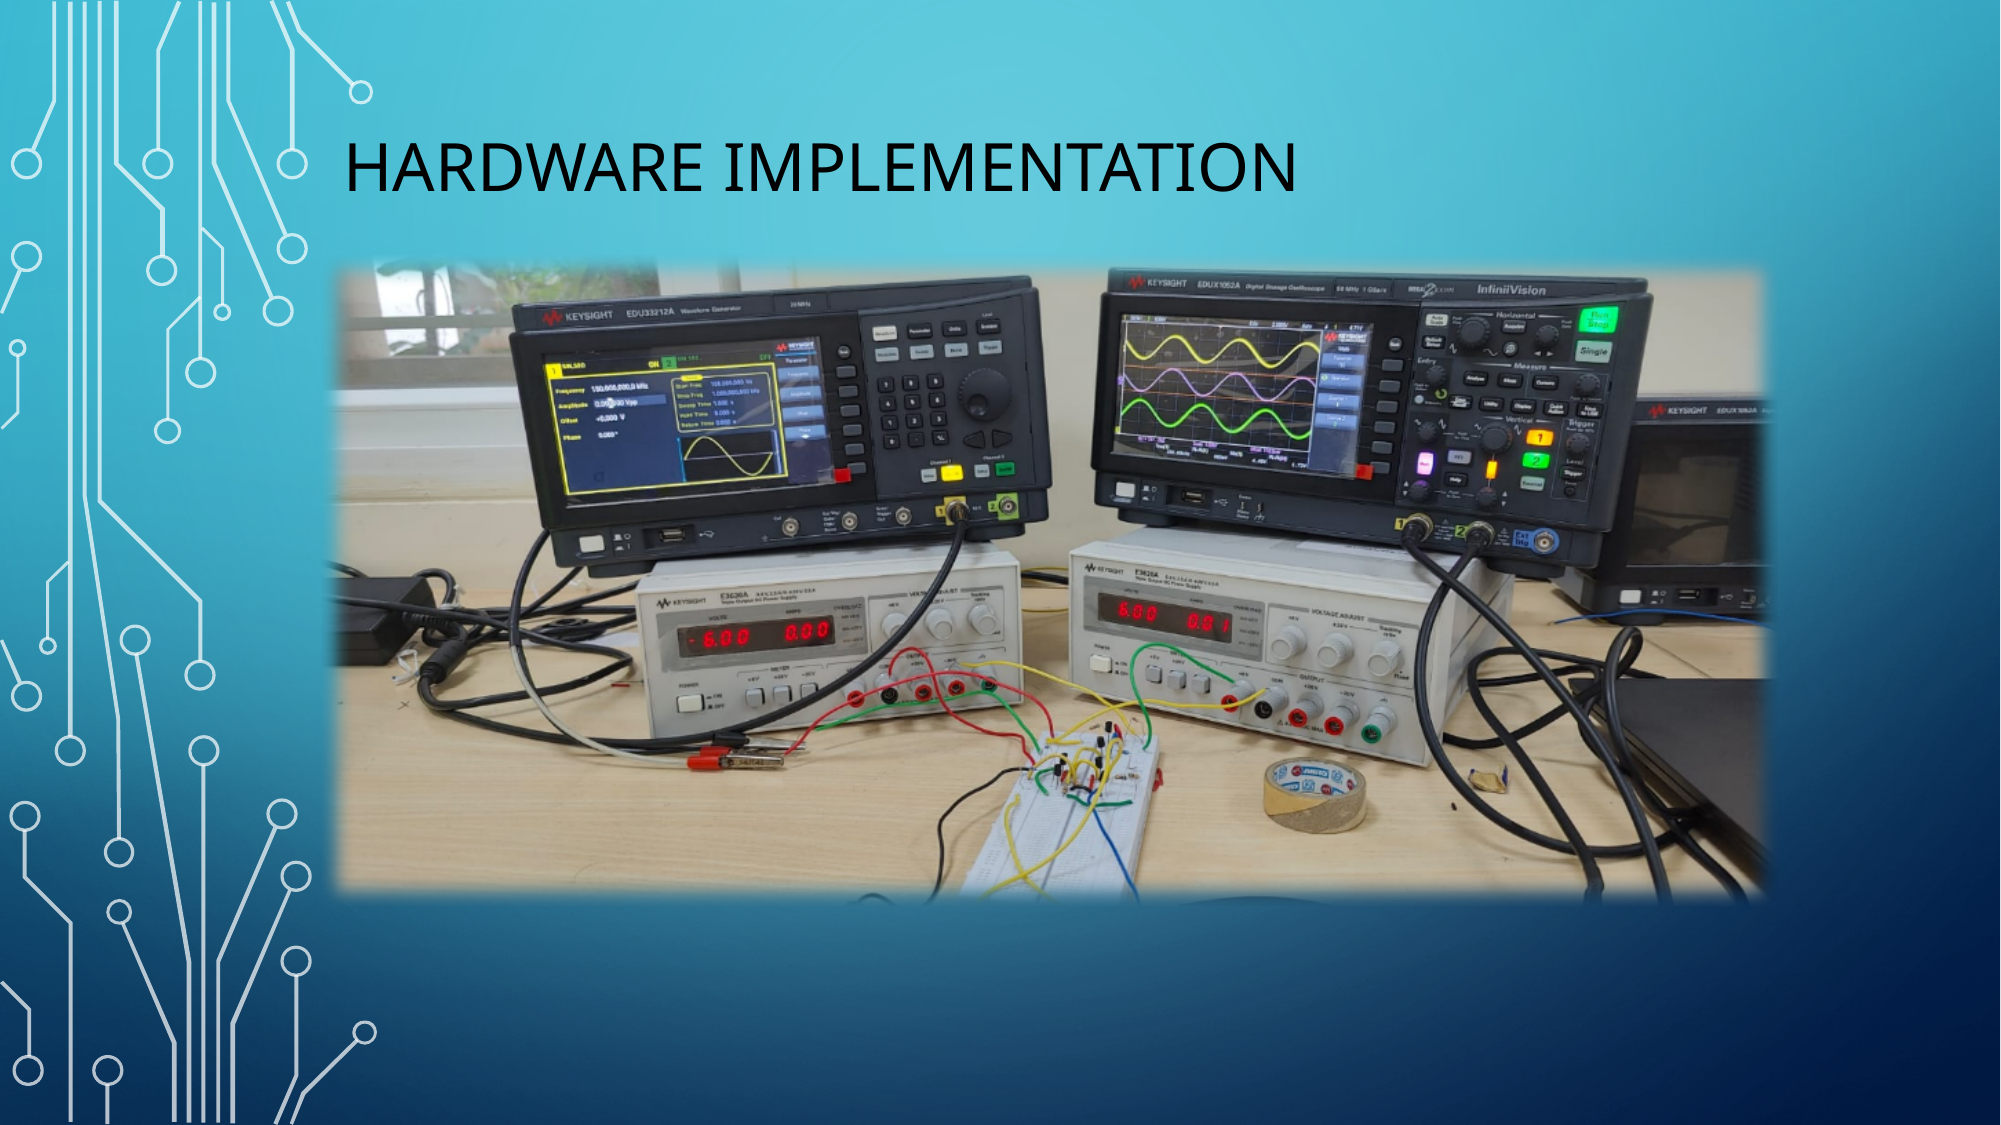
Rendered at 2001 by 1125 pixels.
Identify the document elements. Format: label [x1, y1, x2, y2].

text_box [0, 0, 379, 1125]
list [321, 253, 1778, 906]
text_box [379, 0, 2000, 1125]
